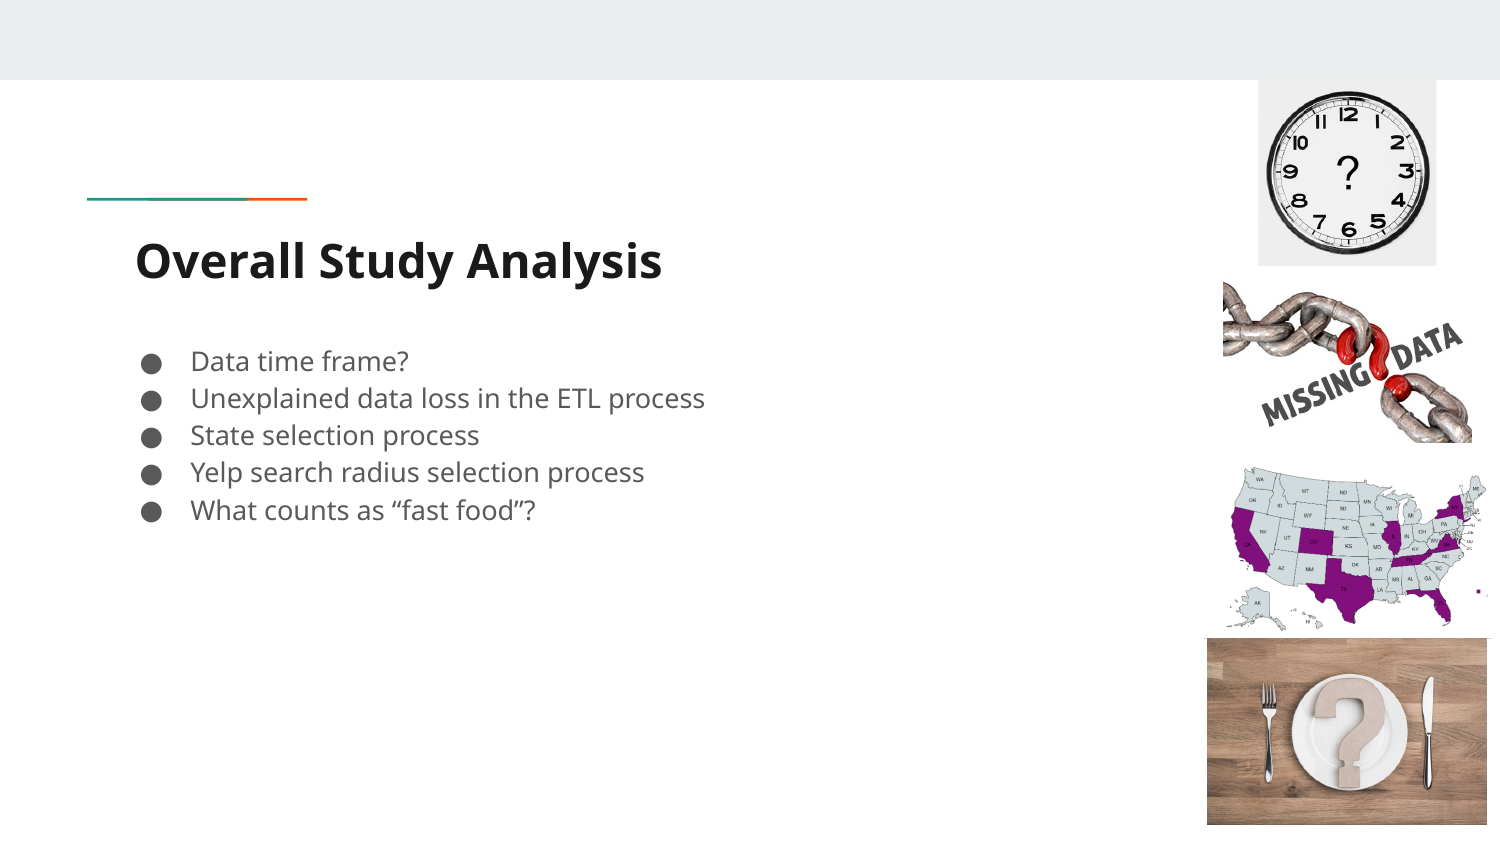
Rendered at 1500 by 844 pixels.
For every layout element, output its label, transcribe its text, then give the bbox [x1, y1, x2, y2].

list Data time frame? Unexplained data loss in the ETL process State selection process Yelp search radius selection process What counts as “fast food”? [100, 324, 1219, 696]
picture [1222, 274, 1472, 443]
title Overall Study Analysis [119, 216, 1255, 305]
picture [1202, 452, 1492, 825]
picture [1258, 78, 1437, 266]
